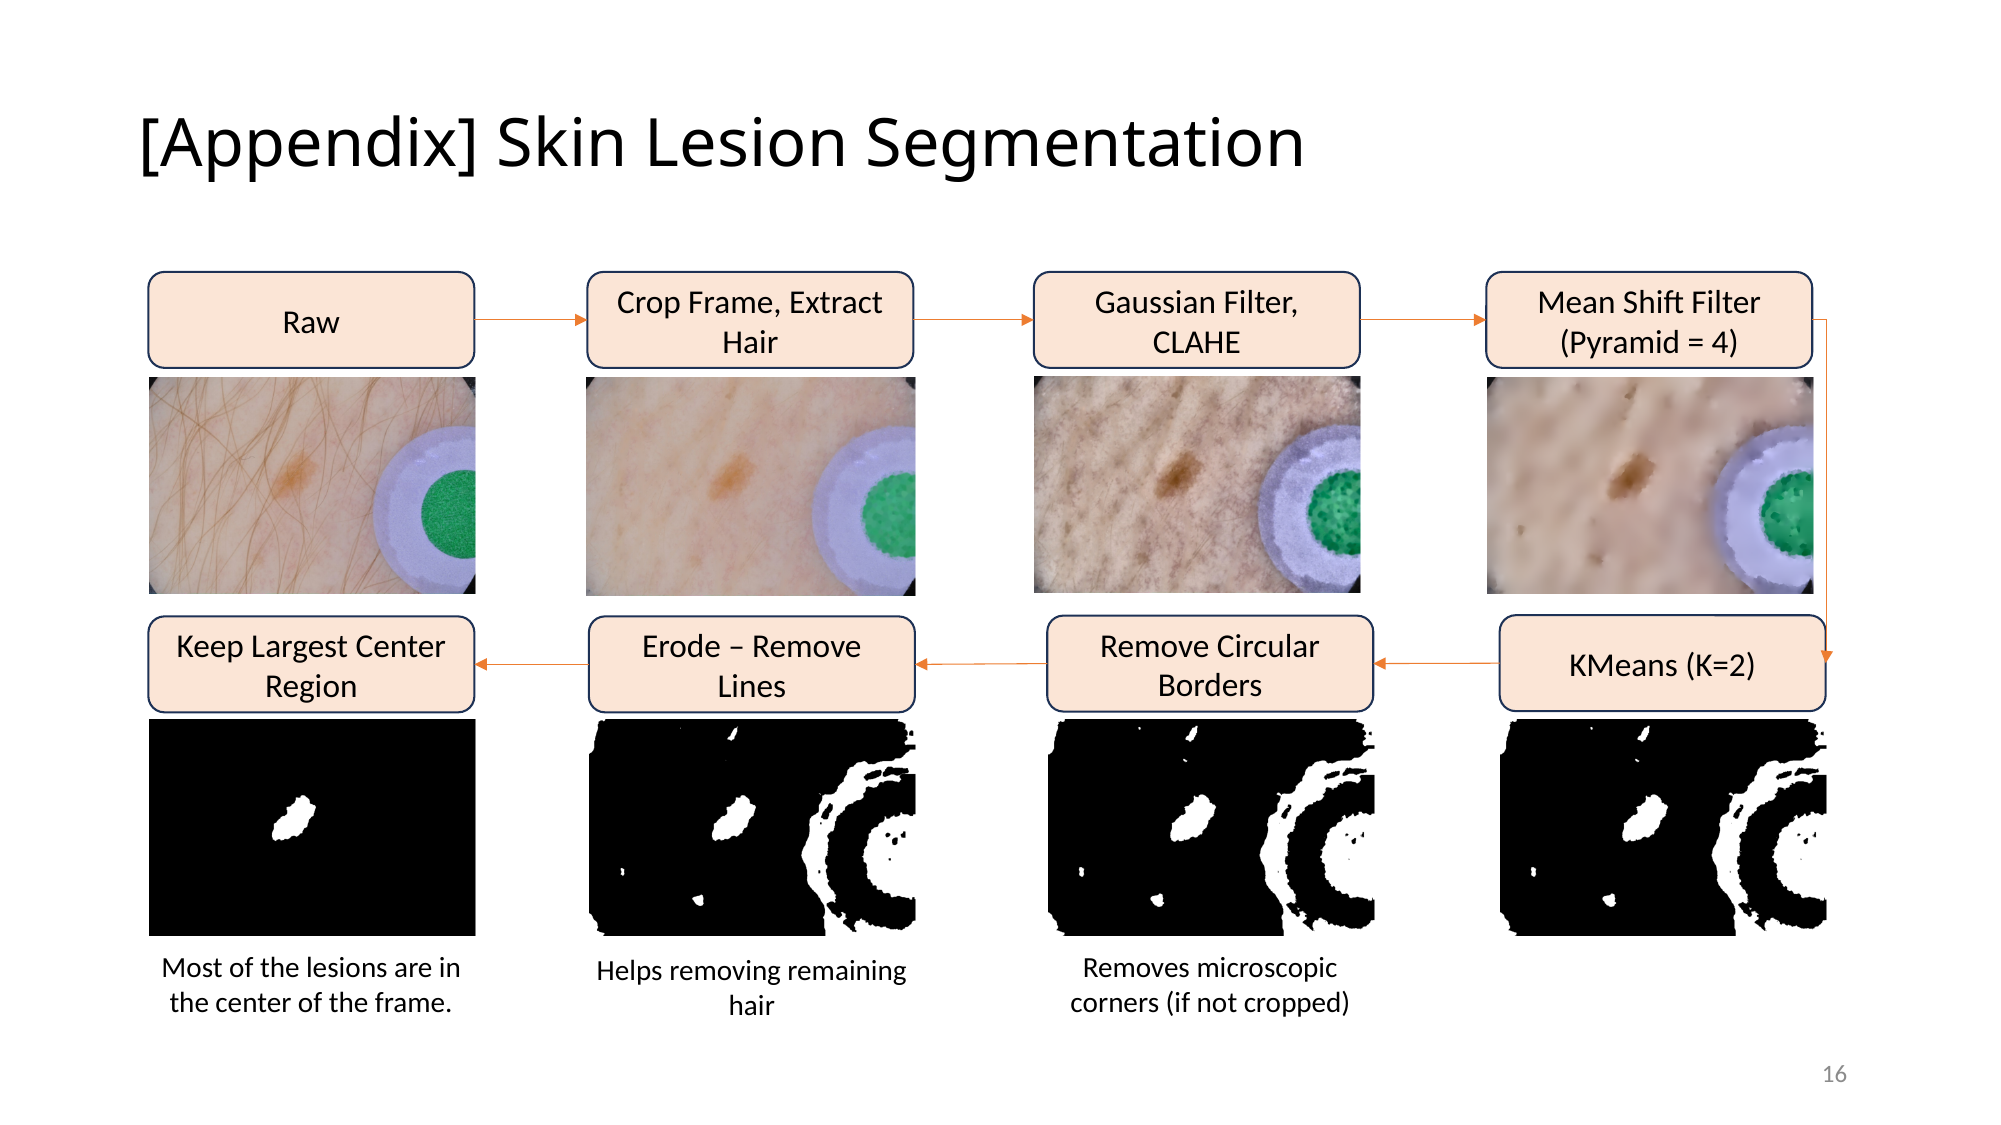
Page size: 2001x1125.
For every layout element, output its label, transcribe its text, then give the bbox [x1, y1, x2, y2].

text_box Removes microscopic corners (if not cropped) [1028, 941, 1393, 1026]
picture [579, 370, 921, 602]
text_box Crop Frame, Extract Hair [586, 270, 915, 369]
text_box Gaussian Filter, CLAHE [1032, 270, 1361, 369]
text_box Most of the lesions are in the center of the frame. [129, 941, 494, 1026]
picture [142, 712, 481, 942]
text_box KMeans (K=2) [1498, 614, 1827, 712]
picture [582, 712, 921, 942]
text_box Raw [147, 270, 476, 369]
title [Appendix] Skin Lesion Segmentation [124, 92, 1863, 197]
text_box Helps removing remaining hair [570, 943, 934, 1029]
text_box Erode – Remove Lines [587, 615, 916, 712]
picture [1027, 369, 1366, 599]
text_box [1812, 319, 1826, 664]
picture [1480, 370, 1812, 600]
picture [1493, 712, 1832, 942]
picture [1041, 712, 1380, 942]
text_box Keep Largest Center Region [147, 615, 476, 712]
slide_number 16 [1412, 1042, 1863, 1103]
text_box Remove Circular Borders [1046, 614, 1375, 712]
picture [142, 370, 481, 600]
text_box Mean Shift Filter (Pyramid = 4) [1485, 270, 1814, 369]
